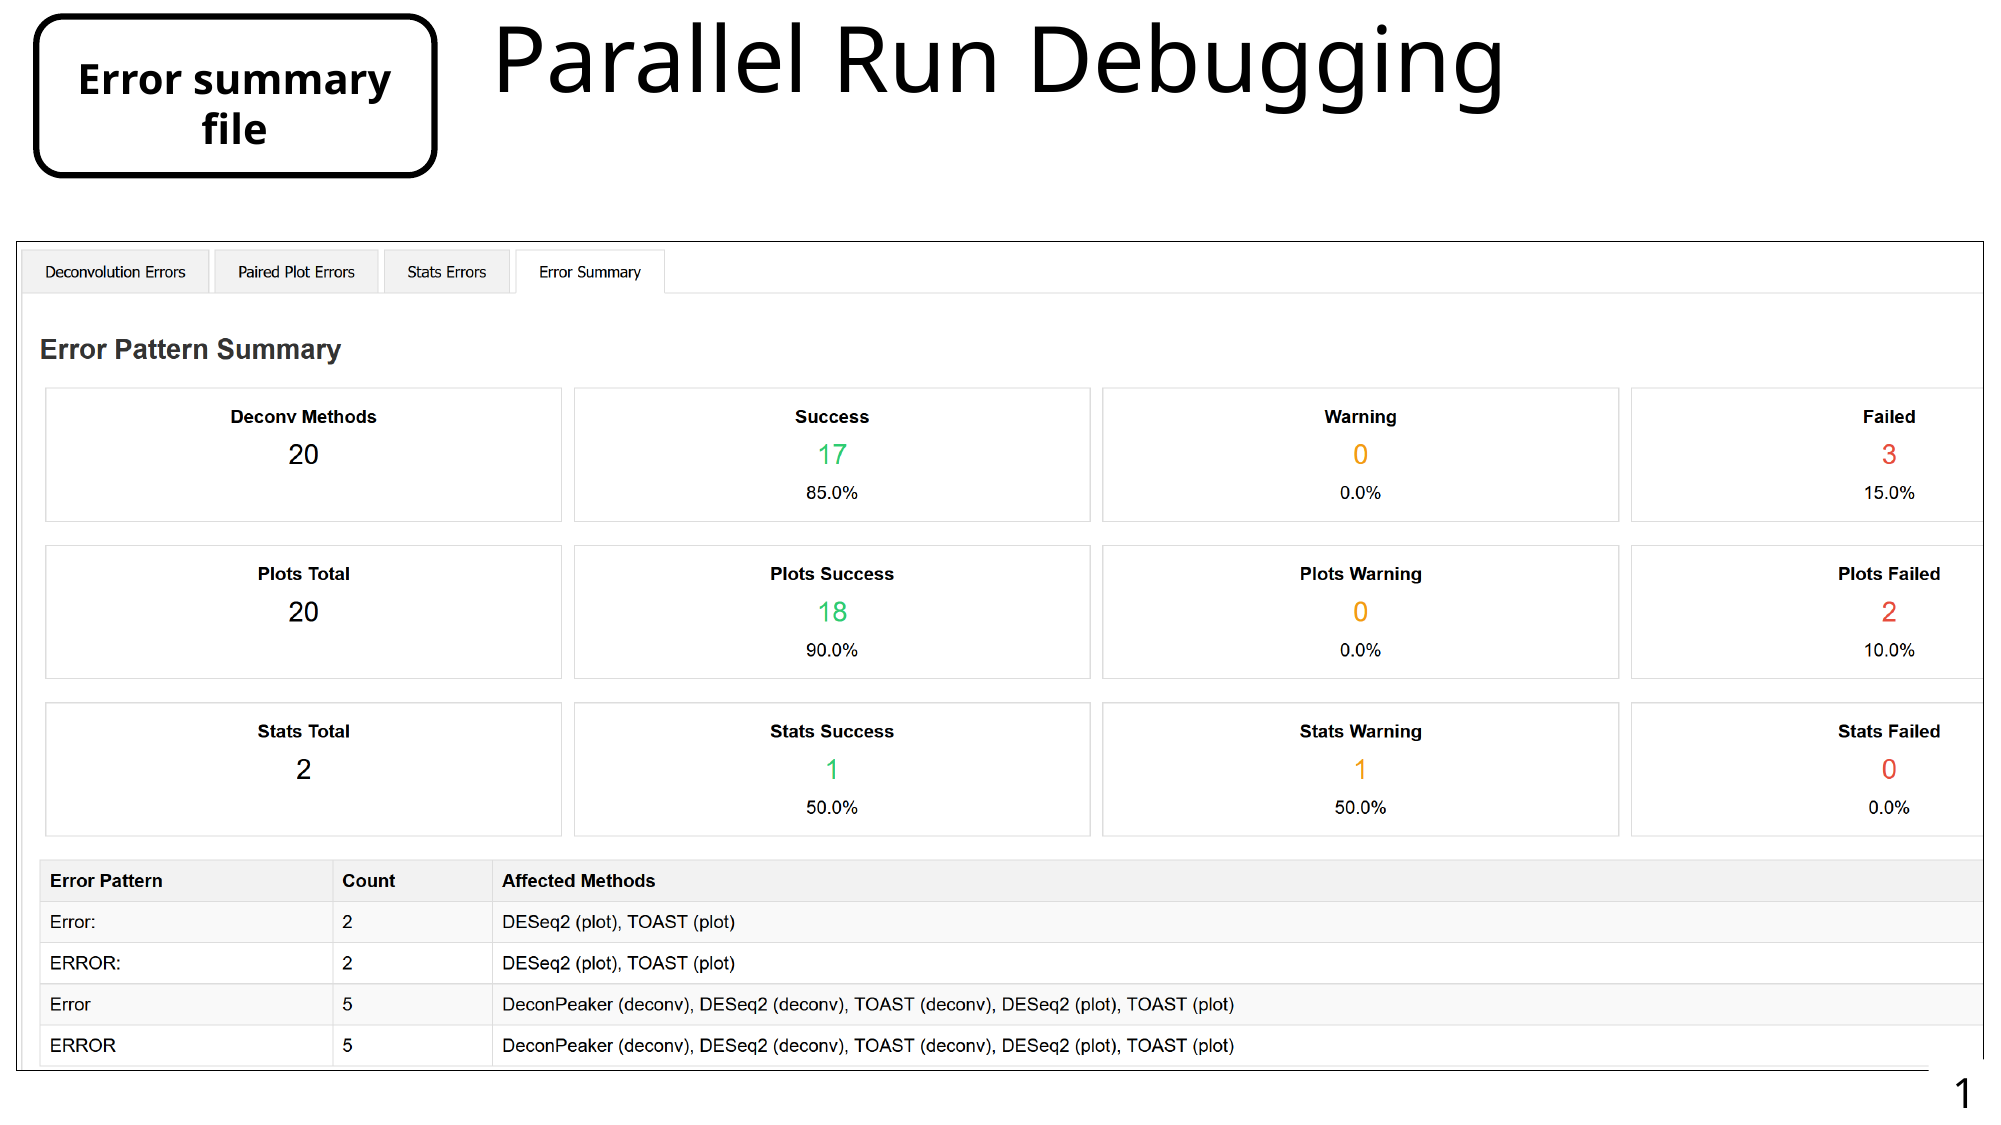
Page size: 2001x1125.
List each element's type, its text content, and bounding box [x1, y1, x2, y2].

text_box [35, 15, 435, 176]
picture [16, 240, 1984, 1071]
text_box Parallel Run Debugging [295, 0, 1705, 119]
text_box 17 [1928, 1059, 2000, 1125]
